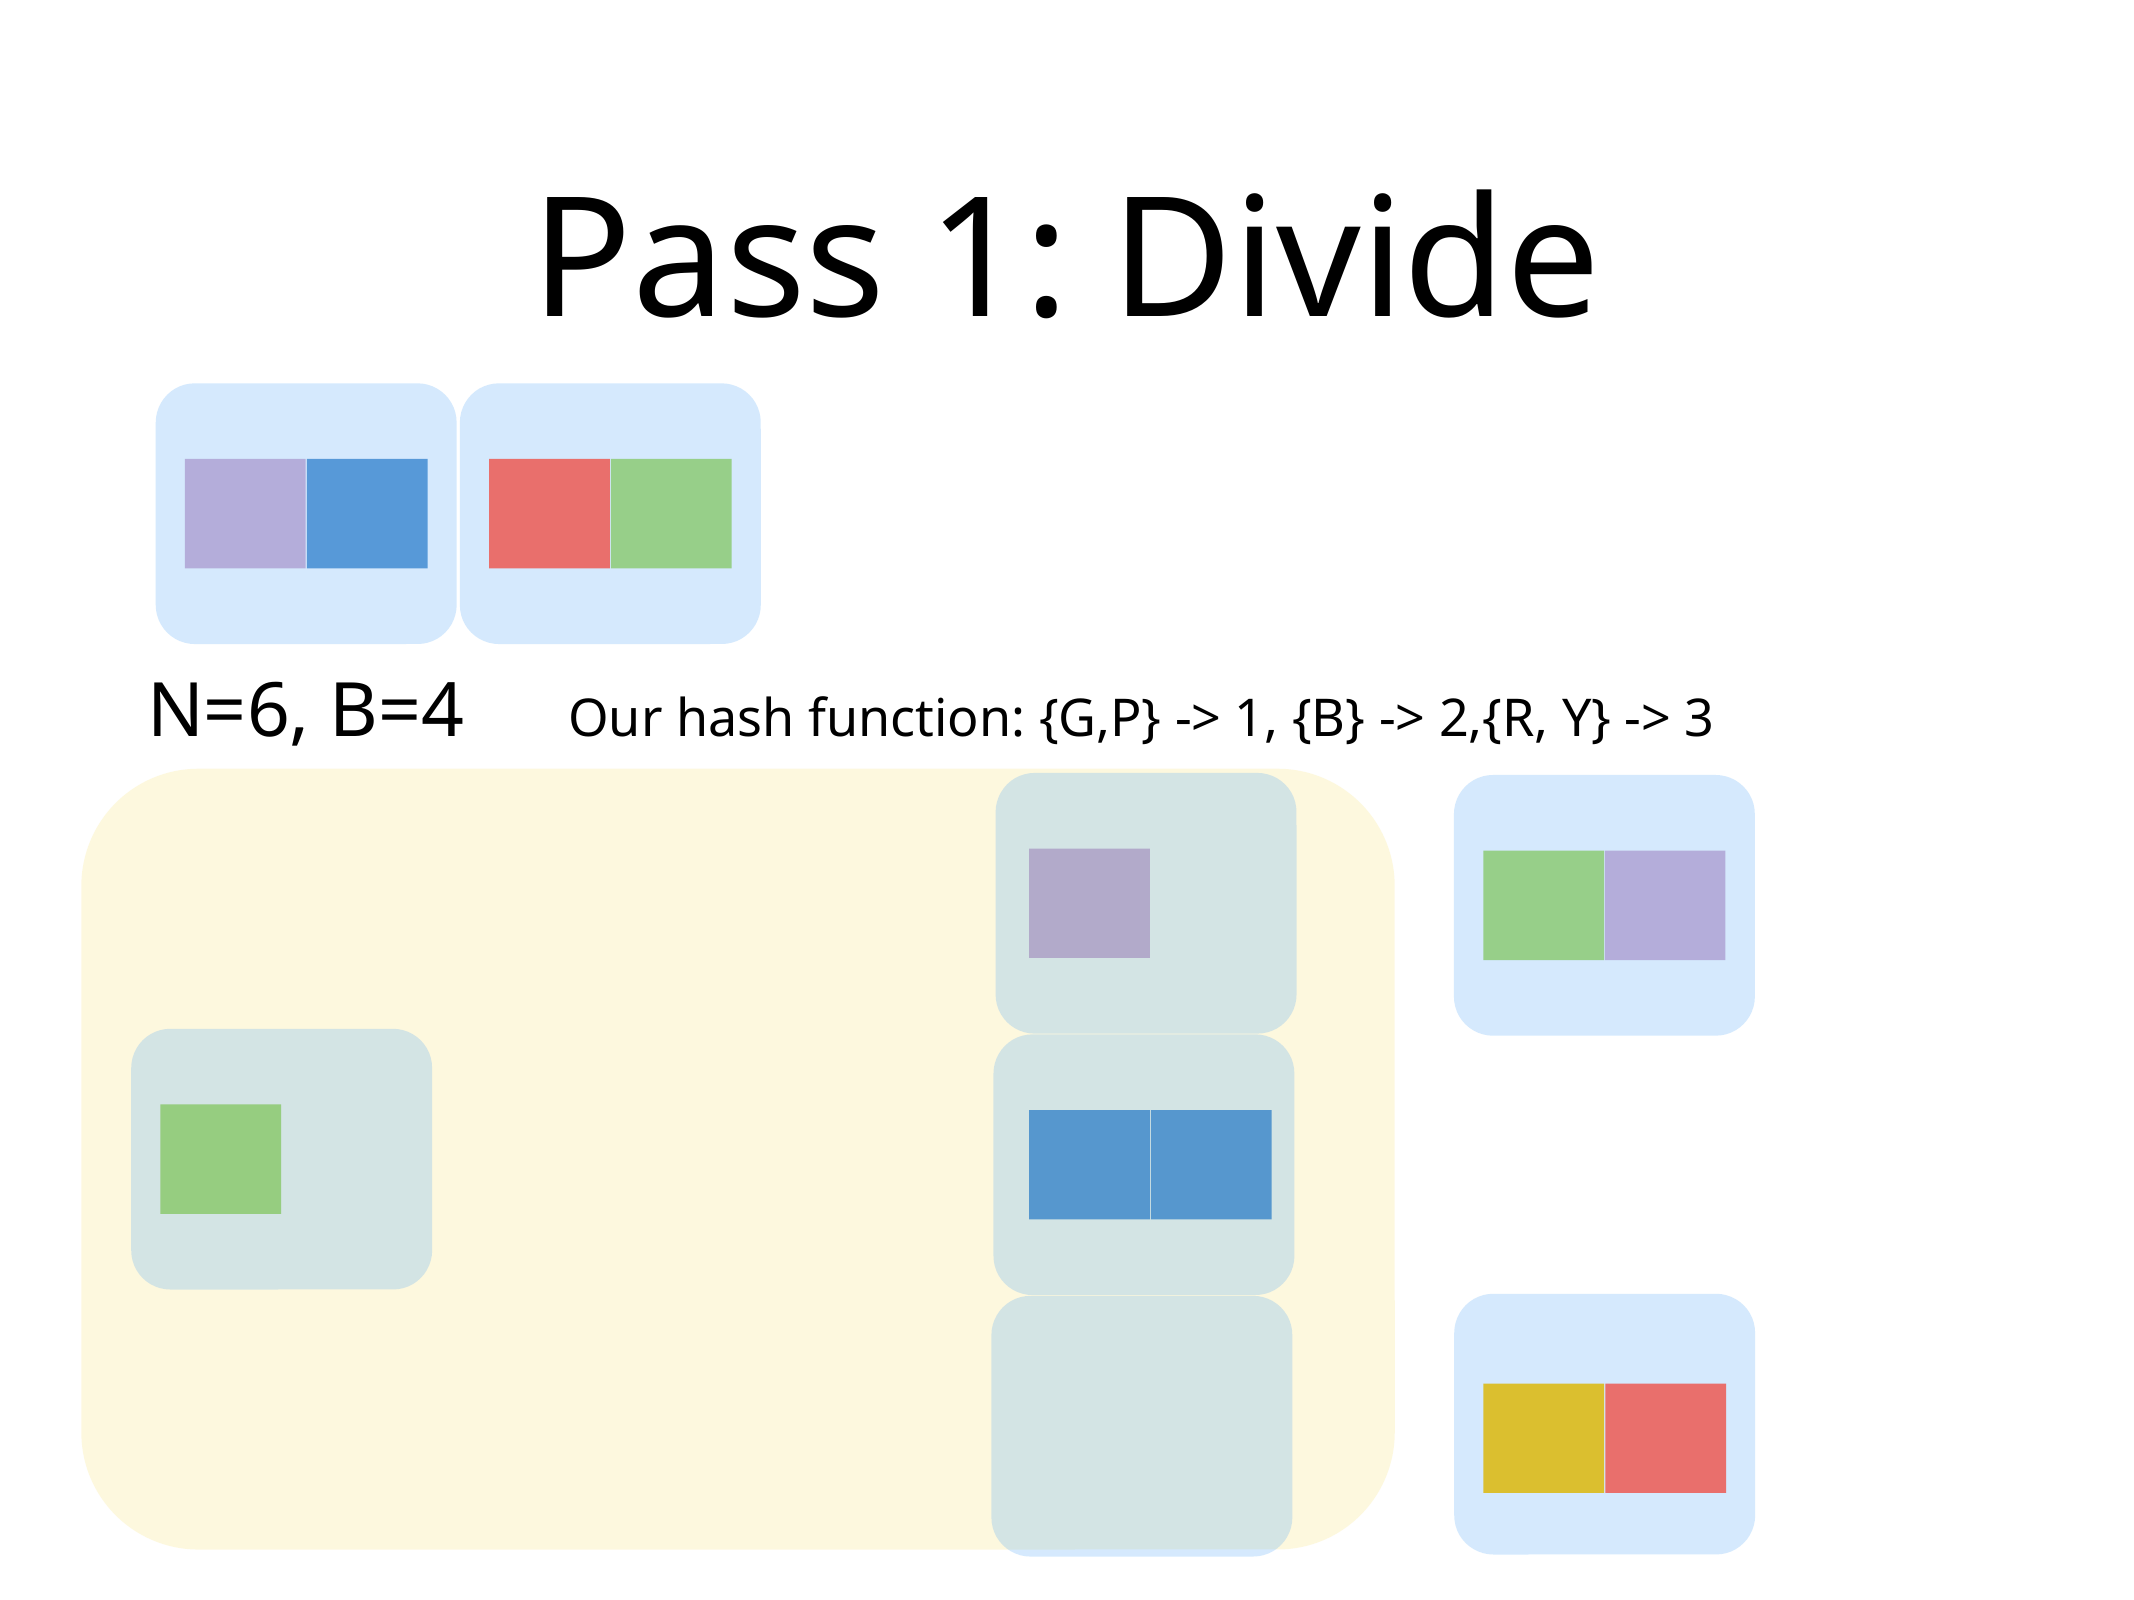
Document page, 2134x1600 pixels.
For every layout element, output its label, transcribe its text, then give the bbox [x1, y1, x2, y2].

text_box [1454, 1293, 1756, 1555]
text_box [489, 458, 610, 569]
text_box [1605, 1383, 1727, 1493]
text_box [610, 458, 732, 569]
text_box [993, 1034, 1295, 1295]
text_box [155, 383, 457, 645]
text_box [160, 1104, 282, 1214]
text_box N=6, B=4 [138, 653, 473, 760]
text_box [1604, 850, 1726, 961]
text_box [1453, 774, 1755, 1036]
text_box [1150, 1110, 1272, 1220]
text_box [1029, 848, 1150, 958]
text_box [131, 1028, 433, 1290]
text_box [184, 458, 306, 569]
title Pass 1: Divide [155, 72, 1978, 428]
text_box [1483, 1383, 1605, 1493]
text_box [459, 383, 761, 645]
text_box [991, 1295, 1293, 1557]
text_box [995, 819, 1297, 1034]
text_box [306, 458, 428, 569]
text_box [1029, 1110, 1150, 1220]
text_box [81, 768, 1028, 1550]
text_box [1256, 819, 1395, 1550]
text_box Our hash function: {G,P} -> 1, {B} -> 2,{R, Y} -> 3 [503, 676, 1780, 819]
text_box [1483, 850, 1604, 961]
